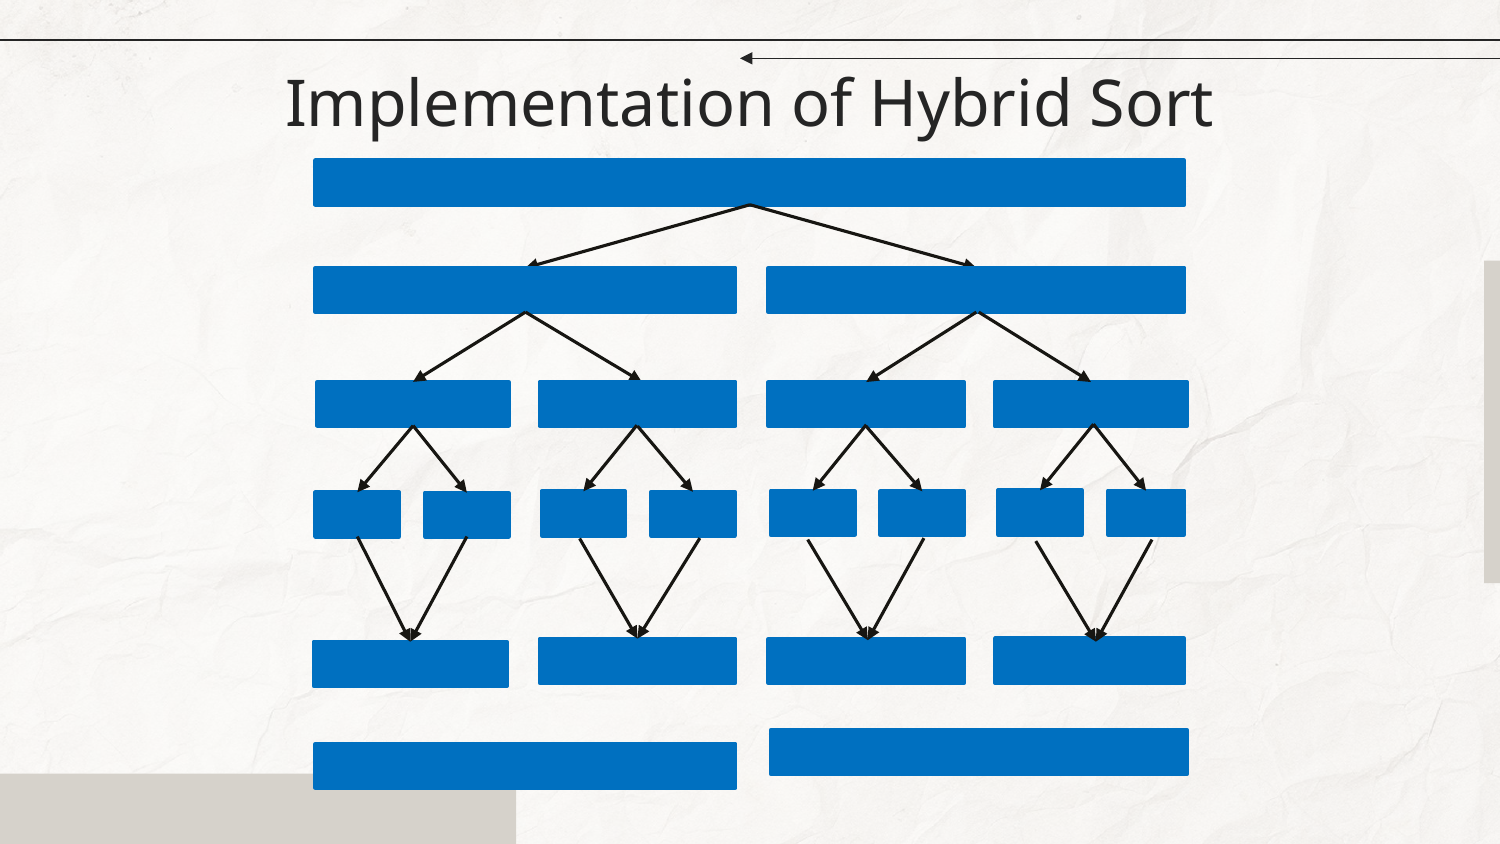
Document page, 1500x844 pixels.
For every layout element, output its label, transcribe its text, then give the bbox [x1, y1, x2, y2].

text_box [769, 728, 1189, 776]
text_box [525, 311, 642, 382]
text_box [1106, 489, 1186, 537]
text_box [637, 425, 694, 492]
text_box [993, 380, 1189, 428]
text_box [315, 380, 511, 428]
text_box [993, 636, 1186, 685]
text_box [766, 266, 1186, 314]
text_box [766, 637, 966, 685]
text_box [357, 425, 411, 493]
title Implementation of Hybrid Sort [118, 46, 1382, 141]
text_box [812, 424, 867, 491]
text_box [637, 537, 701, 639]
text_box [423, 491, 511, 539]
text_box [313, 158, 1186, 207]
text_box [313, 266, 737, 314]
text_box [866, 311, 977, 383]
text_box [867, 537, 925, 641]
text_box [312, 640, 509, 688]
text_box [409, 536, 468, 642]
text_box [412, 311, 524, 382]
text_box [1095, 539, 1153, 642]
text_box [1093, 423, 1147, 492]
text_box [866, 426, 923, 492]
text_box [579, 538, 635, 639]
text_box [769, 489, 857, 537]
text_box [649, 490, 737, 538]
text_box [996, 488, 1084, 537]
text_box [538, 637, 737, 685]
text_box [540, 489, 627, 538]
text_box [538, 380, 737, 428]
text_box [1035, 540, 1092, 642]
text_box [1039, 423, 1092, 491]
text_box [978, 311, 1092, 383]
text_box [749, 204, 977, 269]
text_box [807, 539, 864, 641]
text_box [412, 425, 468, 493]
text_box [313, 490, 401, 539]
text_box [583, 424, 638, 492]
text_box [313, 742, 737, 790]
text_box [525, 204, 748, 269]
text_box [766, 380, 966, 428]
text_box [878, 489, 966, 537]
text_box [357, 536, 407, 642]
